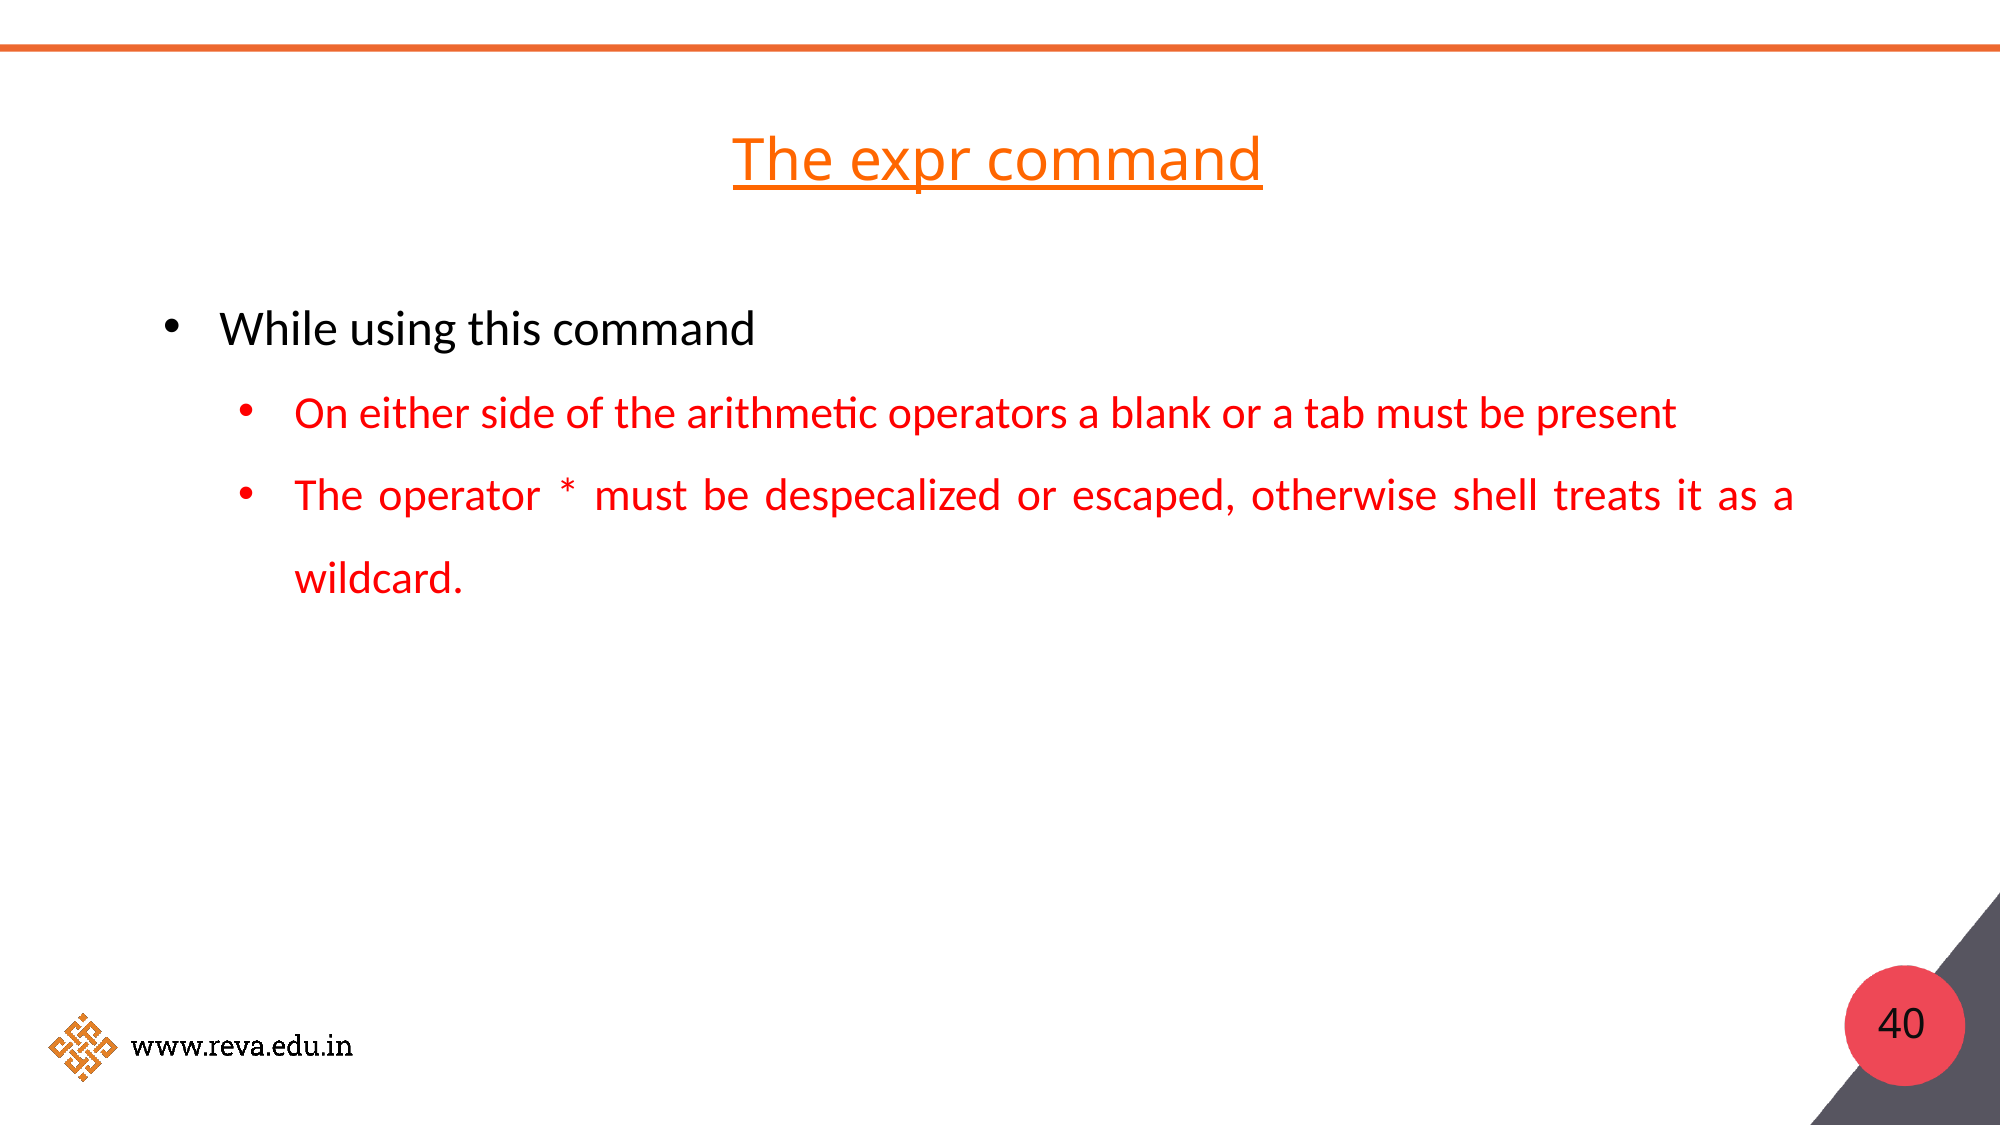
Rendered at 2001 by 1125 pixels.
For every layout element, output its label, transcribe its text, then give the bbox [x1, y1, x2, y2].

picture [31, 1003, 366, 1092]
title The expr command [717, 100, 1283, 215]
picture [1801, 882, 2000, 1125]
text_box 40 [1850, 989, 1954, 1061]
text_box While using this command On either side of the arithmetic operators a blank or a tab must be present The operator * must be despecalized or escaped, otherwise shell treats it as a wildcard. [148, 257, 1812, 610]
